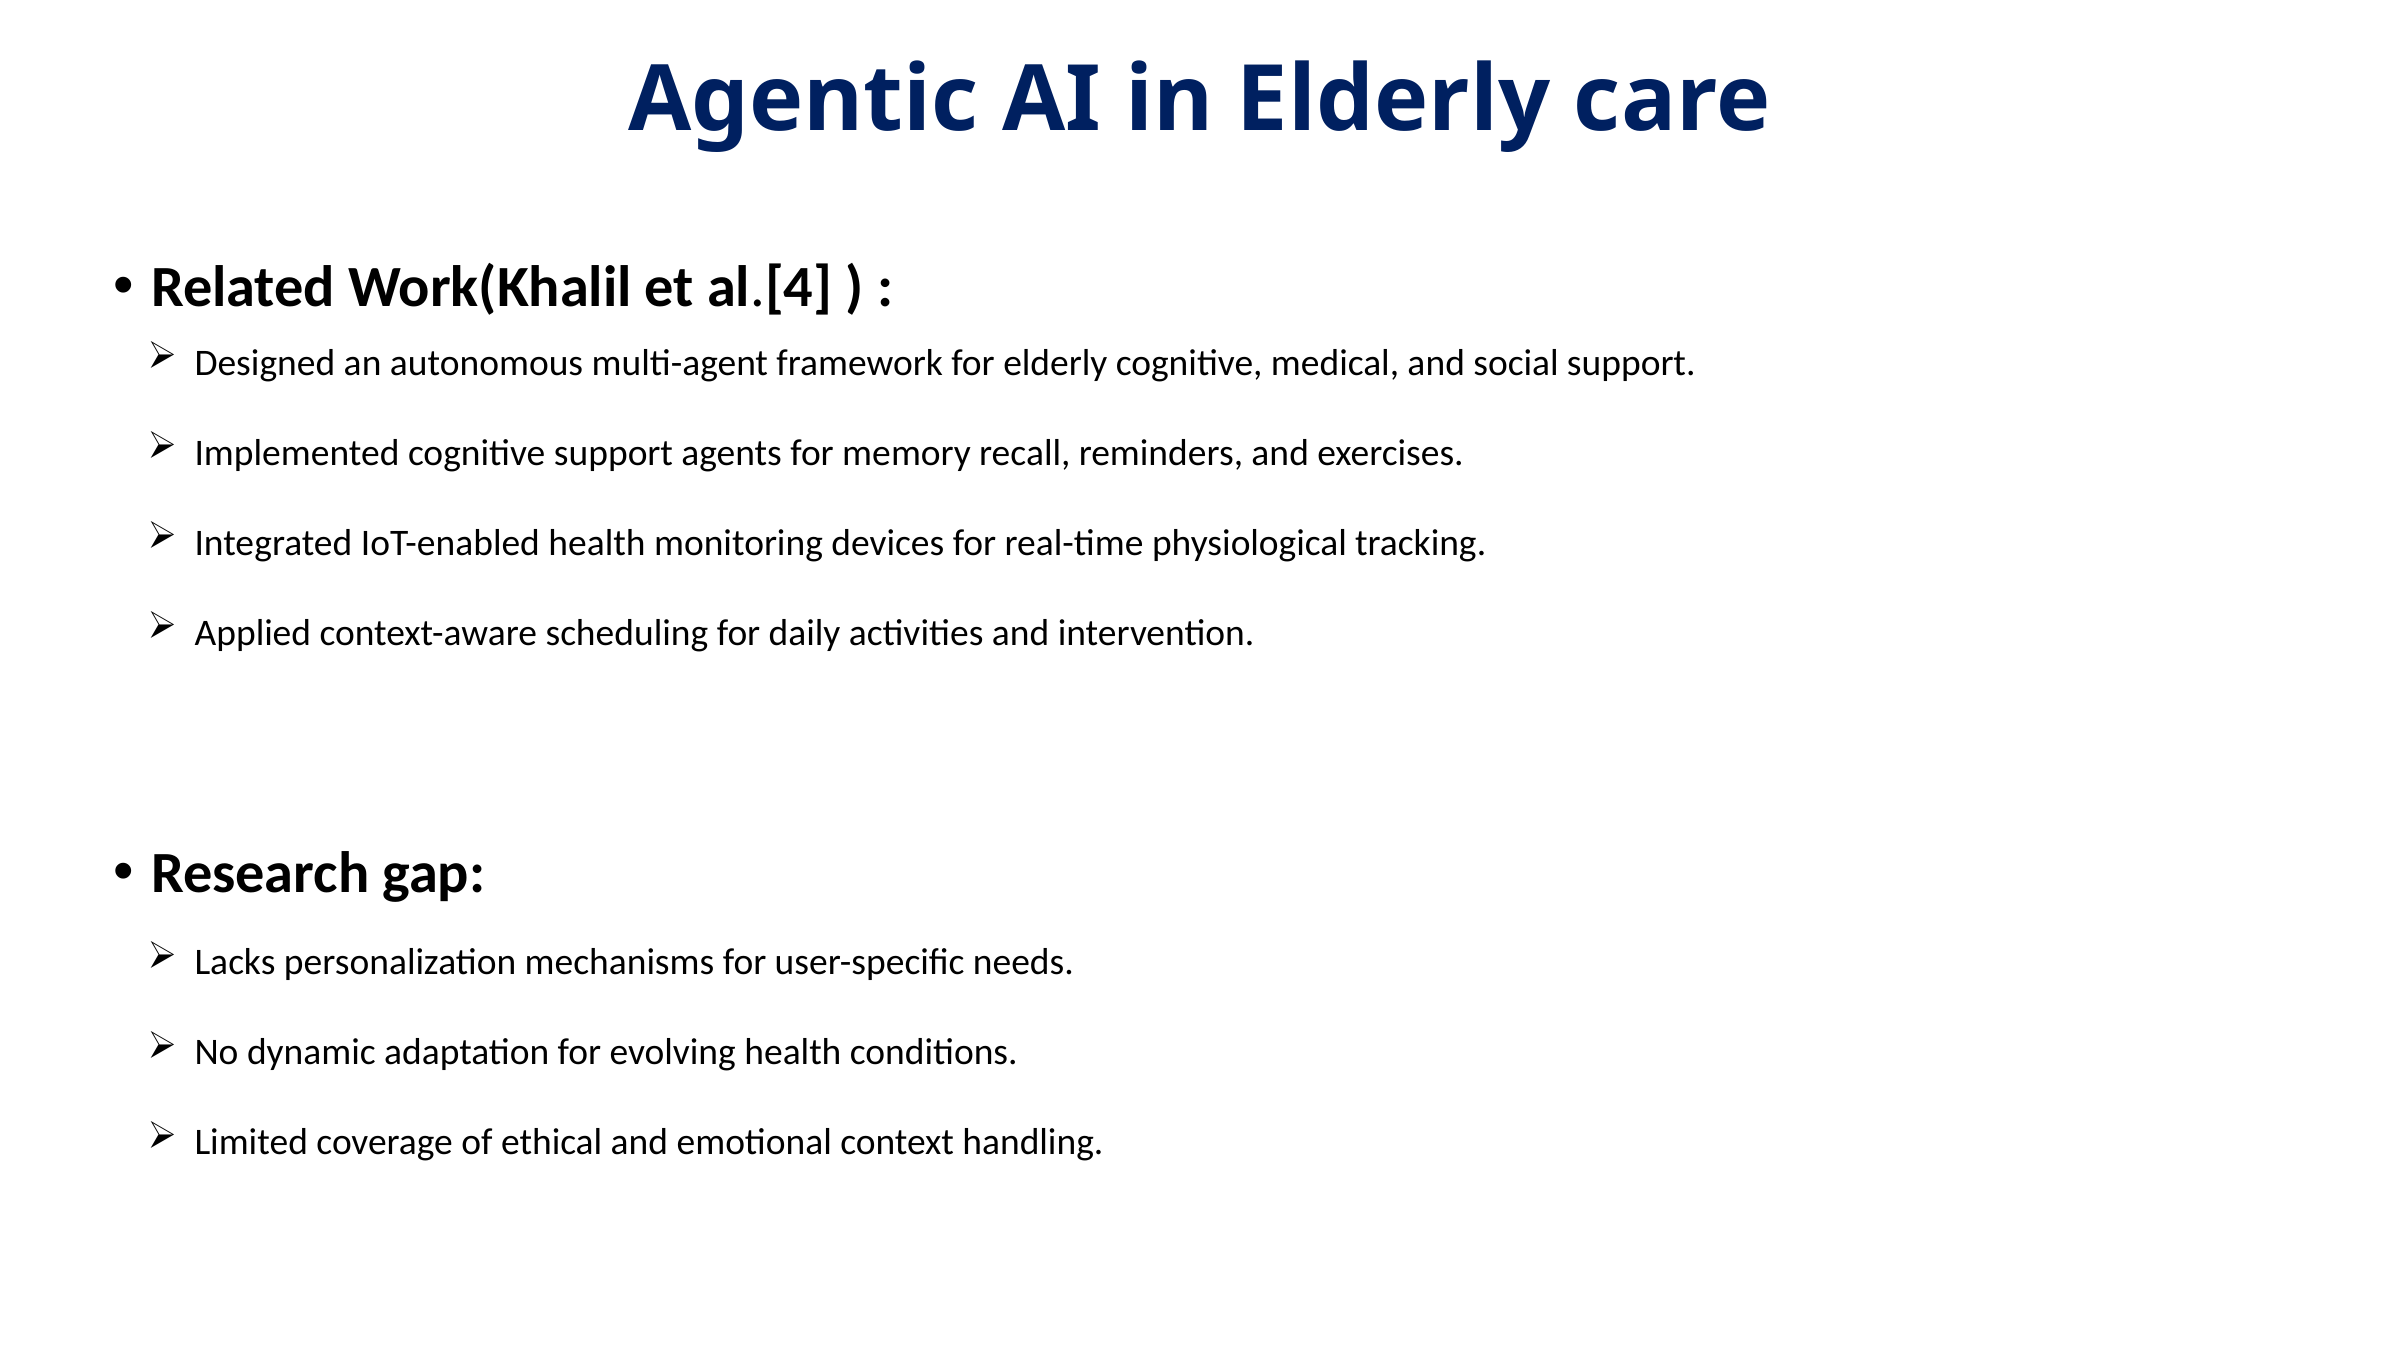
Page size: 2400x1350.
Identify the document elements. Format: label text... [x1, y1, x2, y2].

title Agentic AI in Elderly care [165, 0, 2235, 248]
text_box Designed an autonomous multi-agent framework for elderly cognitive, medical, and social support. Implemented cognitive support agents for memory recall, reminders, and exercises. Integrated IoT-enabled health monitoring devices for real-time physiological tracking. Applied context-aware scheduling for daily activities and intervention. [132, 330, 2285, 661]
text_box Lacks personalization mechanisms for user-specific needs. No dynamic adaptation for evolving health conditions. Limited coverage of ethical and emotional context handling. [132, 929, 2285, 1170]
list Related Work(Khalil et al.[4] ) : Research gap: [98, 248, 2250, 1216]
